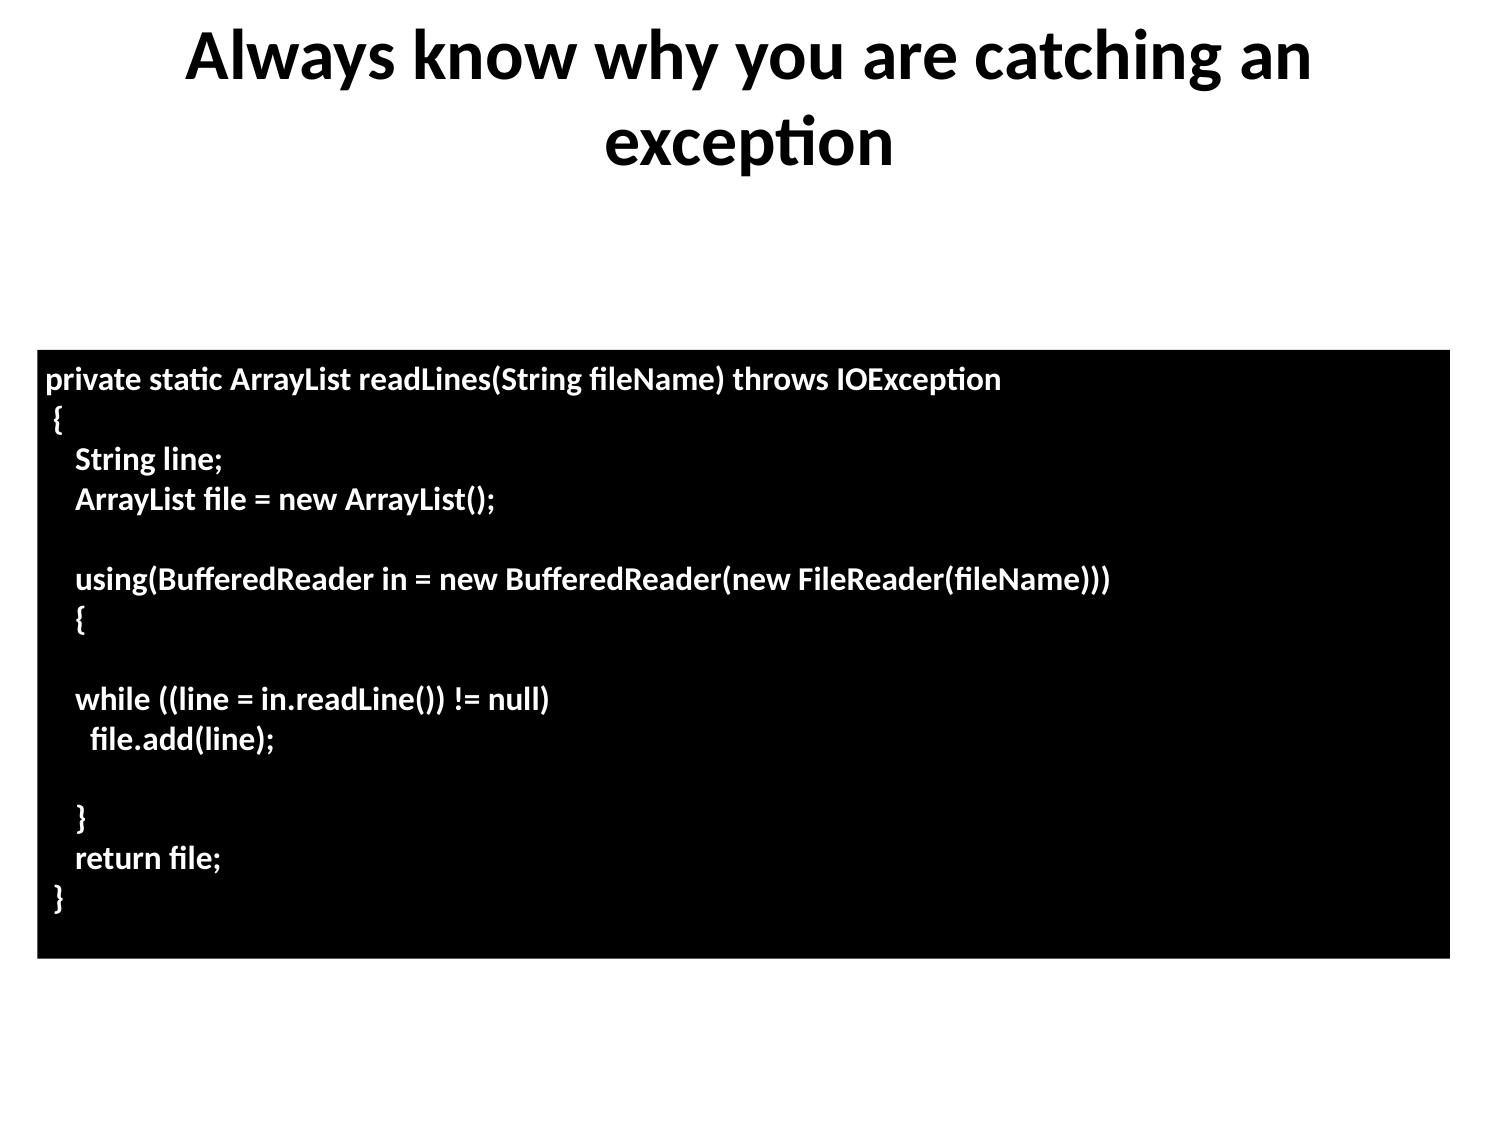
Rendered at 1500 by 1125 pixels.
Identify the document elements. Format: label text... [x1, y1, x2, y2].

title Always know why you are catching an exception [74, 0, 1426, 188]
text_box private static ArrayList readLines(String fileName) throws IOException { String line; ArrayList file = new ArrayList(); using(BufferedReader in = new BufferedReader(new FileReader(fileName))) { while ((line = in.readLine()) != null) file.add(line); } return file; } [37, 349, 1450, 959]
